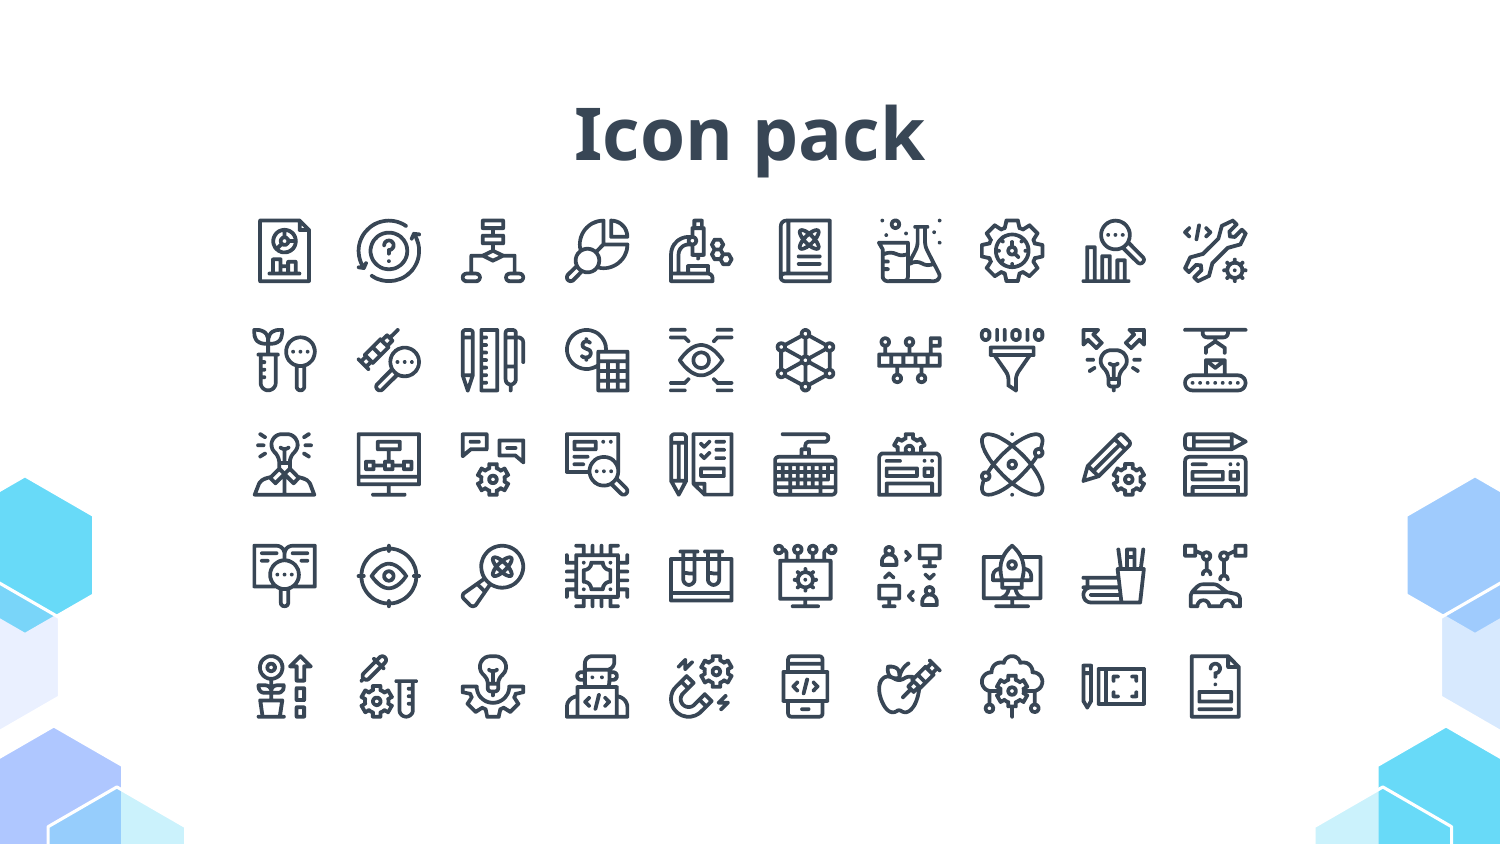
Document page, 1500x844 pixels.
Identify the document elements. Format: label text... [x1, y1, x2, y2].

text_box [1189, 654, 1241, 719]
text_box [668, 432, 734, 497]
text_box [773, 543, 838, 609]
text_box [1182, 432, 1248, 497]
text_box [979, 327, 1045, 393]
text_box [1081, 327, 1147, 393]
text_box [564, 654, 630, 719]
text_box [877, 543, 942, 609]
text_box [979, 654, 1045, 719]
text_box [460, 432, 526, 497]
text_box [669, 549, 734, 603]
text_box [877, 336, 942, 385]
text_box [356, 218, 422, 284]
text_box [773, 432, 838, 497]
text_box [1081, 663, 1146, 710]
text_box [460, 543, 526, 609]
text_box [460, 654, 526, 719]
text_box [564, 327, 630, 393]
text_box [668, 327, 734, 393]
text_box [252, 543, 317, 609]
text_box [252, 432, 317, 497]
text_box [256, 654, 313, 719]
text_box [359, 654, 419, 719]
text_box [1182, 327, 1248, 393]
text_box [356, 543, 422, 609]
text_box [876, 218, 942, 284]
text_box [1081, 218, 1147, 284]
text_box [257, 218, 312, 284]
text_box [775, 328, 836, 393]
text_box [668, 218, 734, 284]
text_box [460, 218, 526, 284]
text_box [1182, 543, 1248, 609]
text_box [356, 432, 422, 497]
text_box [778, 218, 832, 284]
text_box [564, 543, 630, 609]
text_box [1081, 432, 1147, 497]
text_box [1182, 218, 1248, 284]
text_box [979, 432, 1045, 497]
text_box [1081, 547, 1146, 605]
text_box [979, 218, 1045, 284]
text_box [876, 432, 942, 497]
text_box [981, 543, 1043, 609]
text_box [564, 218, 630, 284]
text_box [356, 327, 422, 393]
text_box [668, 654, 734, 719]
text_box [564, 432, 630, 497]
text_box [252, 327, 317, 393]
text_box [460, 327, 526, 393]
title Icon pack [118, 72, 1382, 167]
text_box [877, 658, 942, 715]
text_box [781, 654, 830, 719]
